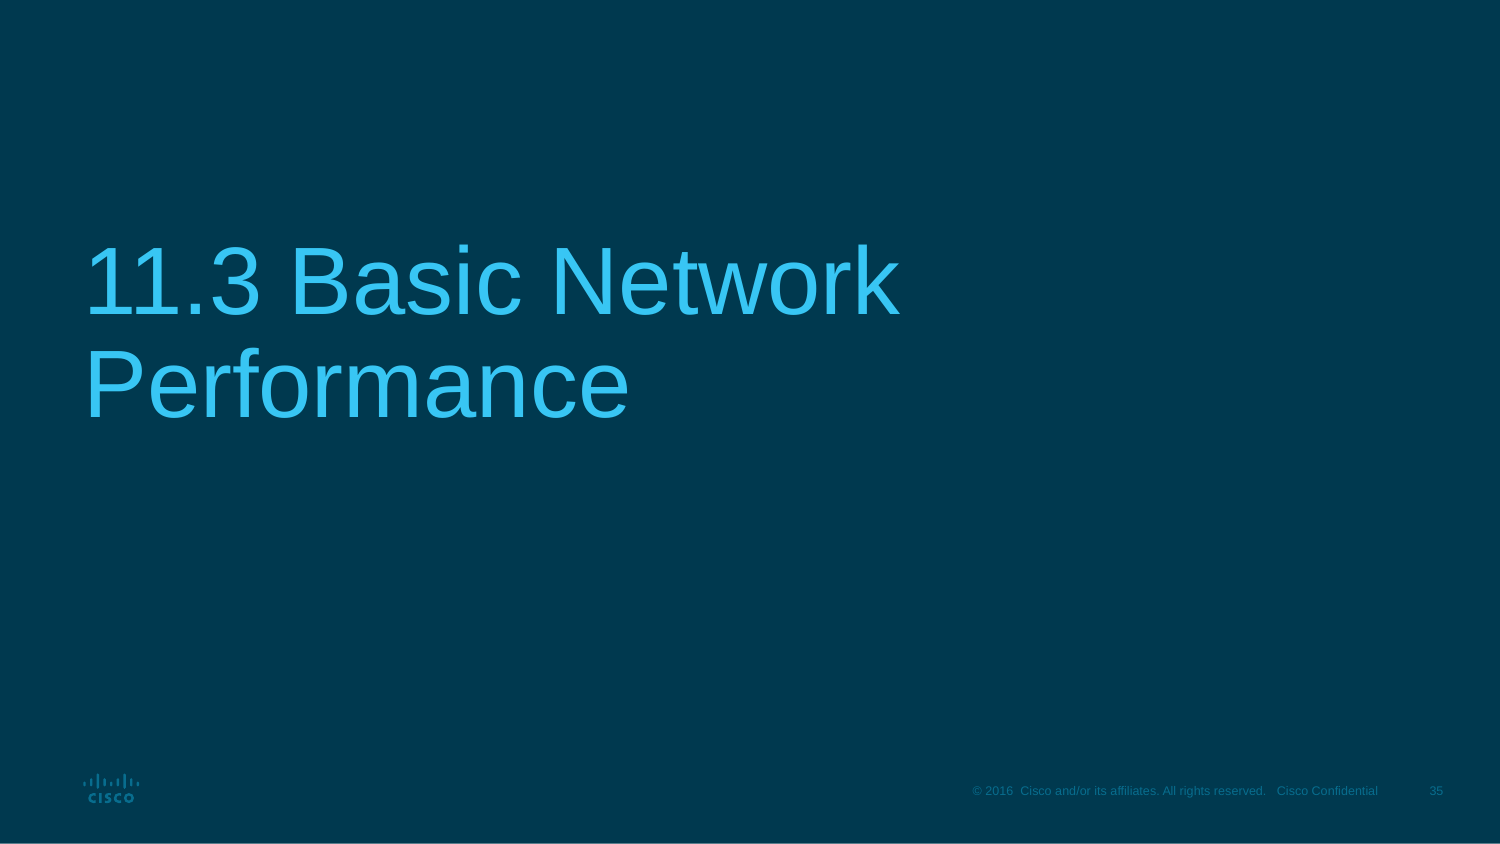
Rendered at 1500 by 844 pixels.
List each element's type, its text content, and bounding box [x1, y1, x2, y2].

title 11.3 Basic Network Performance [68, 150, 1349, 446]
